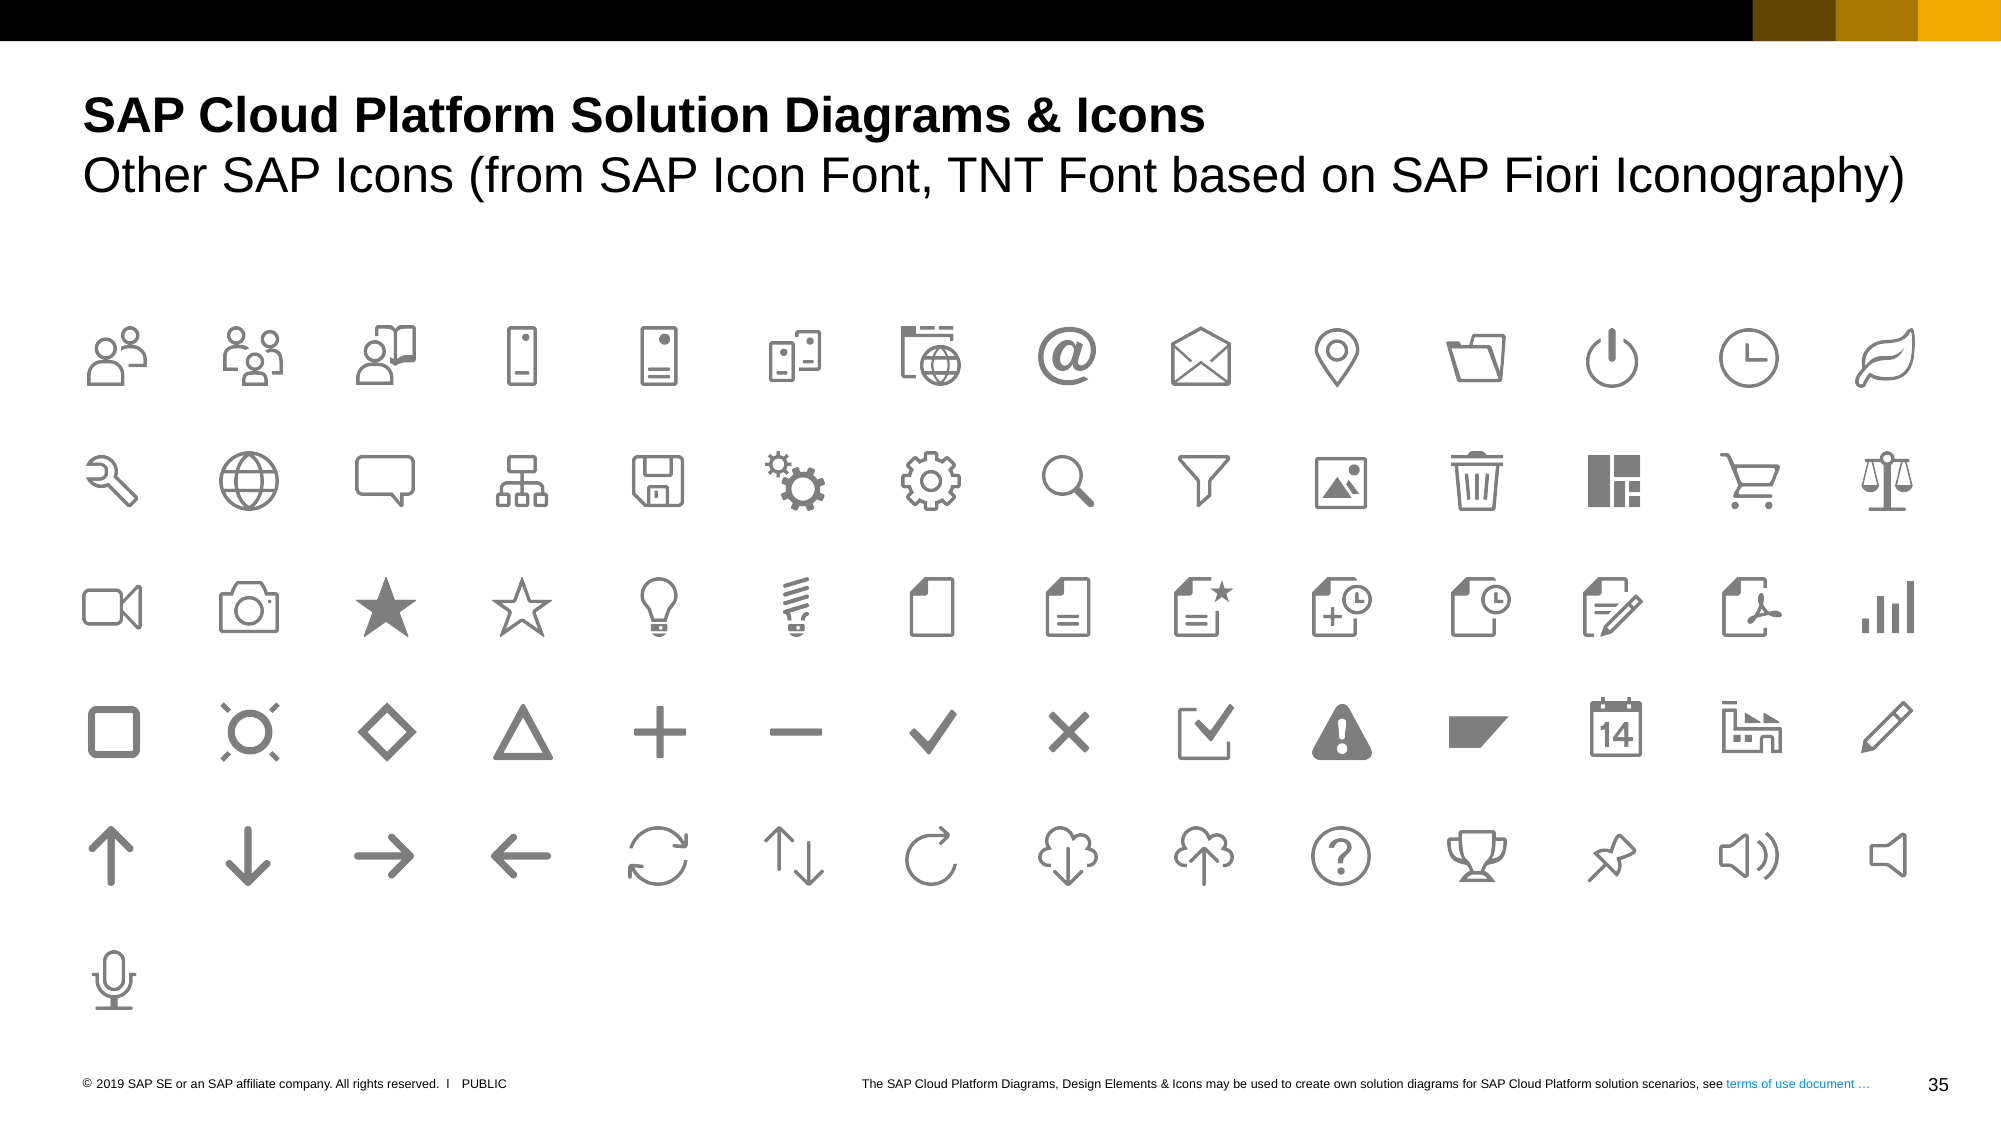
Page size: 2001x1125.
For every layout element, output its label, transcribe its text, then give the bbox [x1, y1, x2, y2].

picture [218, 451, 279, 511]
picture [1037, 451, 1098, 511]
picture [1174, 451, 1234, 511]
picture [217, 826, 278, 886]
picture [81, 826, 141, 886]
picture [355, 325, 416, 386]
picture [1720, 451, 1781, 511]
picture [354, 826, 415, 886]
picture [493, 702, 554, 762]
picture [1039, 702, 1100, 762]
picture [1856, 451, 1917, 511]
picture [1582, 328, 1643, 389]
picture [903, 702, 963, 762]
picture [1446, 826, 1507, 886]
picture [219, 576, 279, 637]
picture [492, 576, 553, 637]
picture [356, 702, 417, 762]
picture [901, 826, 961, 886]
picture [1858, 576, 1918, 637]
picture [223, 325, 283, 386]
picture [764, 325, 825, 386]
picture [83, 950, 144, 1010]
picture [630, 702, 690, 762]
picture [1037, 826, 1098, 886]
picture [1312, 576, 1373, 637]
picture [492, 325, 553, 386]
picture [902, 576, 963, 637]
picture [1447, 451, 1507, 511]
picture [1582, 828, 1643, 889]
picture [1722, 697, 1782, 757]
picture [1748, 1081, 1756, 1088]
picture [1856, 697, 1917, 757]
picture [1449, 702, 1509, 763]
picture [1583, 576, 1644, 637]
picture [86, 325, 147, 386]
picture [1583, 451, 1644, 511]
picture [901, 451, 961, 511]
picture [766, 702, 827, 762]
picture [82, 451, 142, 511]
picture [627, 826, 688, 886]
picture [82, 576, 142, 637]
picture [901, 325, 961, 386]
picture [220, 702, 281, 762]
picture [355, 451, 415, 511]
title SAP Cloud Platform Solution Diagrams & Icons Other SAP Icons (from SAP Icon Font, TNT Font based on SAP Fiori Iconography) [82, 82, 1918, 204]
picture [1307, 328, 1367, 389]
picture [1857, 825, 1918, 886]
picture [628, 451, 688, 511]
picture [1310, 826, 1371, 886]
picture [83, 702, 144, 762]
picture [1722, 576, 1782, 637]
picture [1037, 325, 1098, 386]
picture [629, 576, 689, 637]
picture [1170, 325, 1231, 386]
picture [1174, 576, 1234, 637]
picture [1586, 697, 1646, 757]
picture [765, 576, 826, 637]
picture [1446, 328, 1506, 389]
picture [1176, 702, 1236, 762]
picture [764, 451, 825, 511]
picture [1450, 576, 1511, 637]
picture [1310, 452, 1371, 513]
picture [491, 451, 552, 511]
picture [628, 325, 689, 386]
picture [1718, 328, 1779, 389]
picture [491, 826, 551, 886]
picture [1312, 702, 1373, 762]
picture [1174, 826, 1234, 886]
picture [1037, 576, 1098, 637]
picture [1718, 826, 1779, 886]
picture [764, 826, 825, 886]
picture [355, 576, 416, 637]
picture [1854, 328, 1915, 389]
